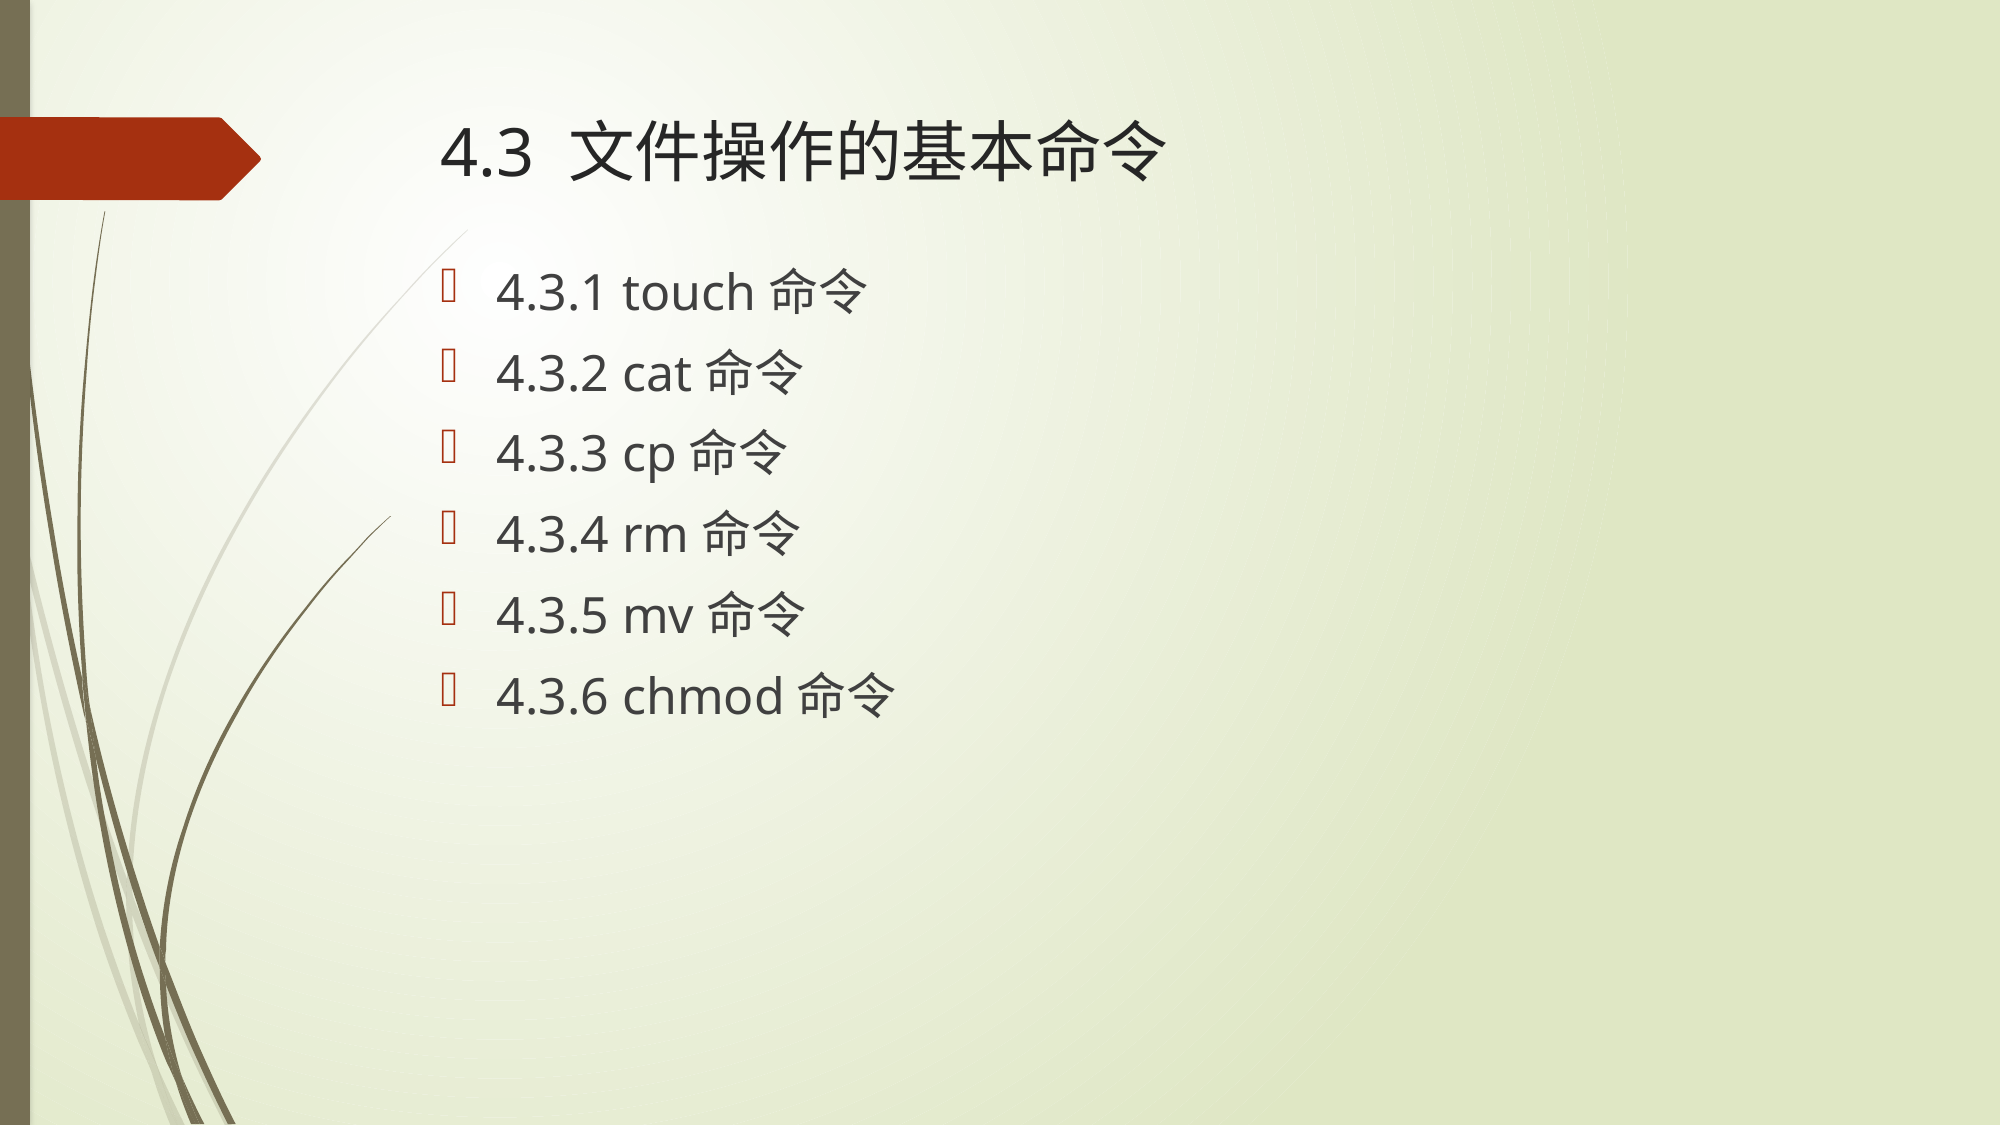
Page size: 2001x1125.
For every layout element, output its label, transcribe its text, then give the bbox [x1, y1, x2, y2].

title 4.3 文件操作的基本命令 [425, 102, 1888, 218]
list 4.3.1 touch命令 4.3.2 cat命令 4.3.3 cp命令 4.3.4 rm命令 4.3.5 mv命令 4.3.6 chmod命令 [425, 252, 1888, 873]
